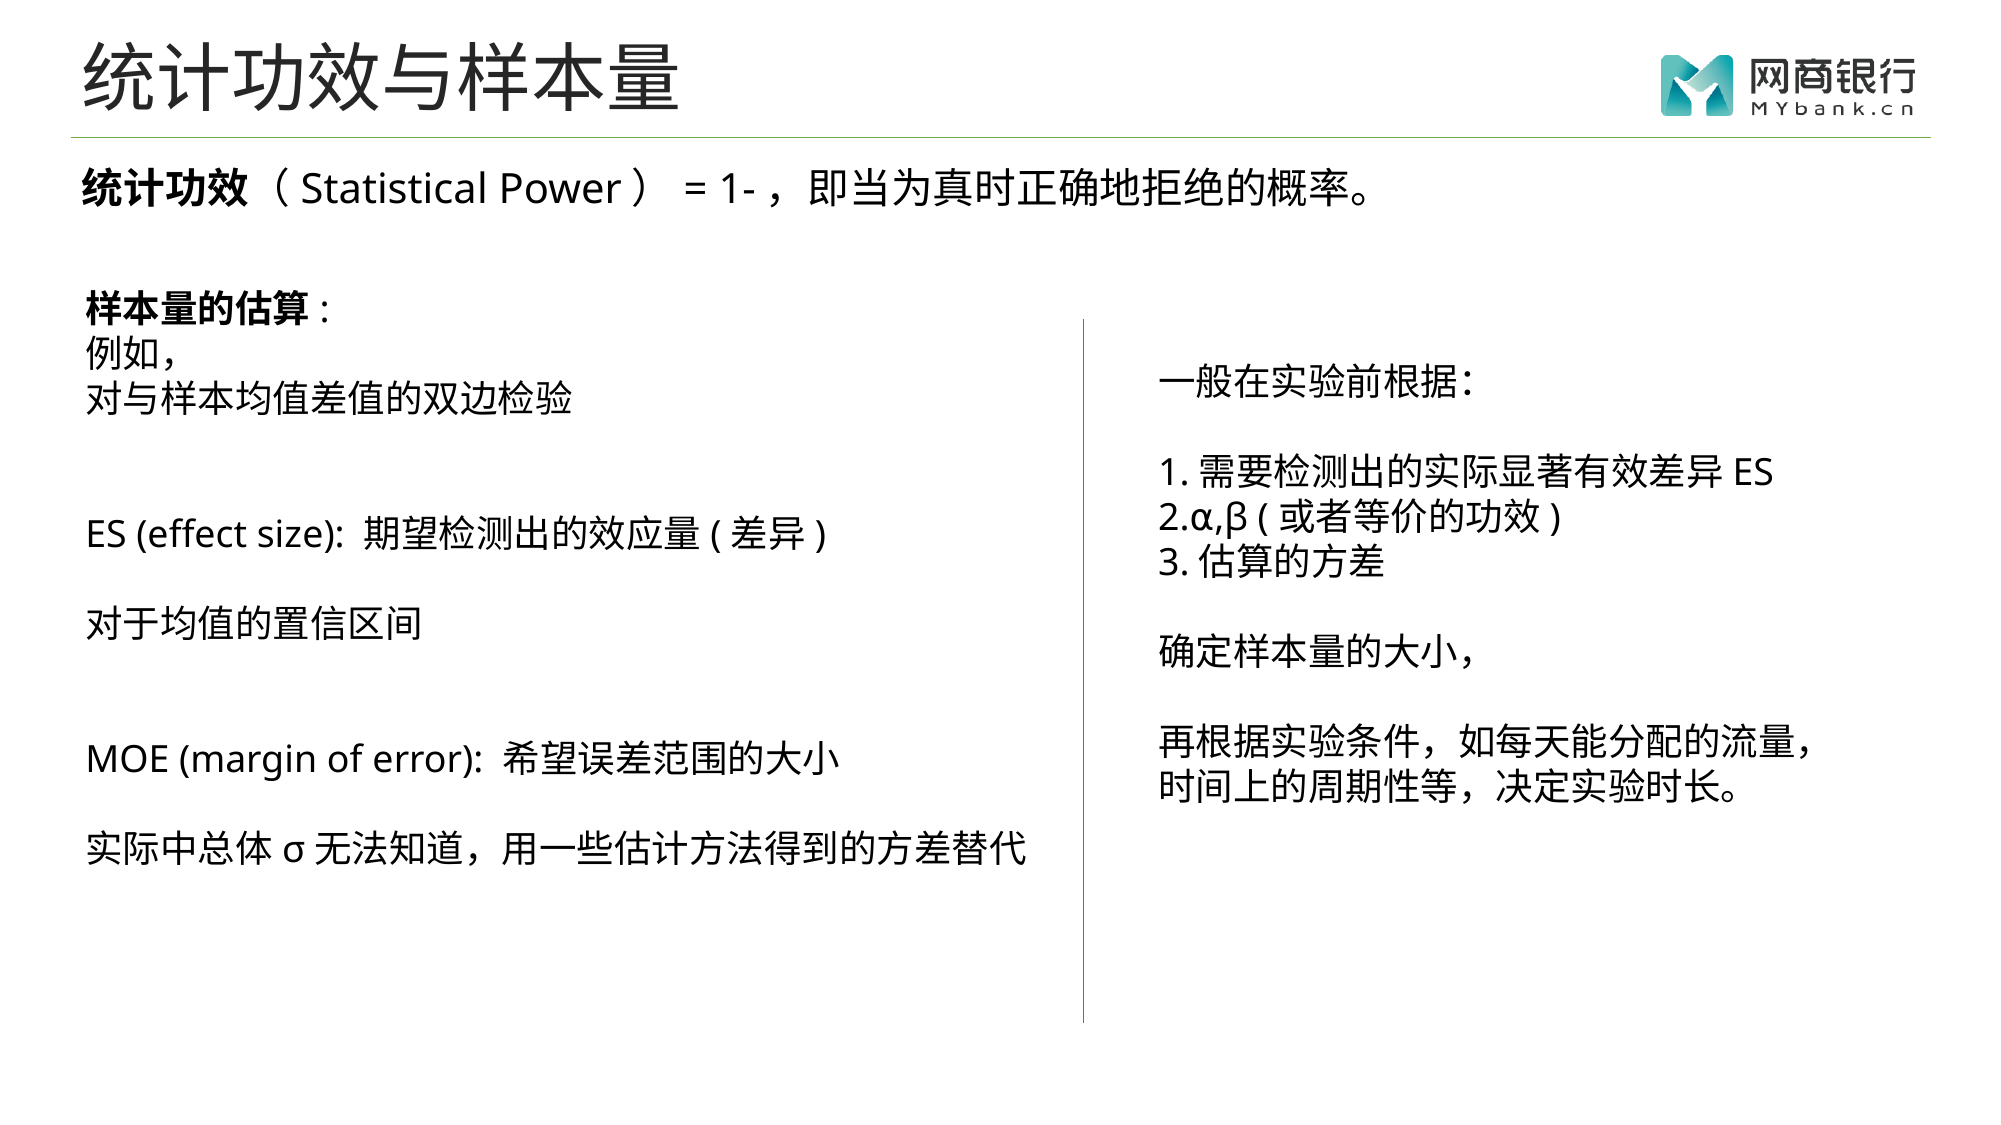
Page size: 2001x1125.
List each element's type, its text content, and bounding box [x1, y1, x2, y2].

title 统计功效与样本量 [70, 26, 733, 128]
picture [1661, 55, 1915, 116]
text_box 一般在实验前根据： 1.需要检测出的实际显著有效差异ES 2.⍺,β (或者等价的功效) 3.估算的方差 确定样本量的大小， 再根据实验条件，如每天能分配的流量，时间上的周期性等，决定实验时长。 [1143, 350, 1882, 816]
